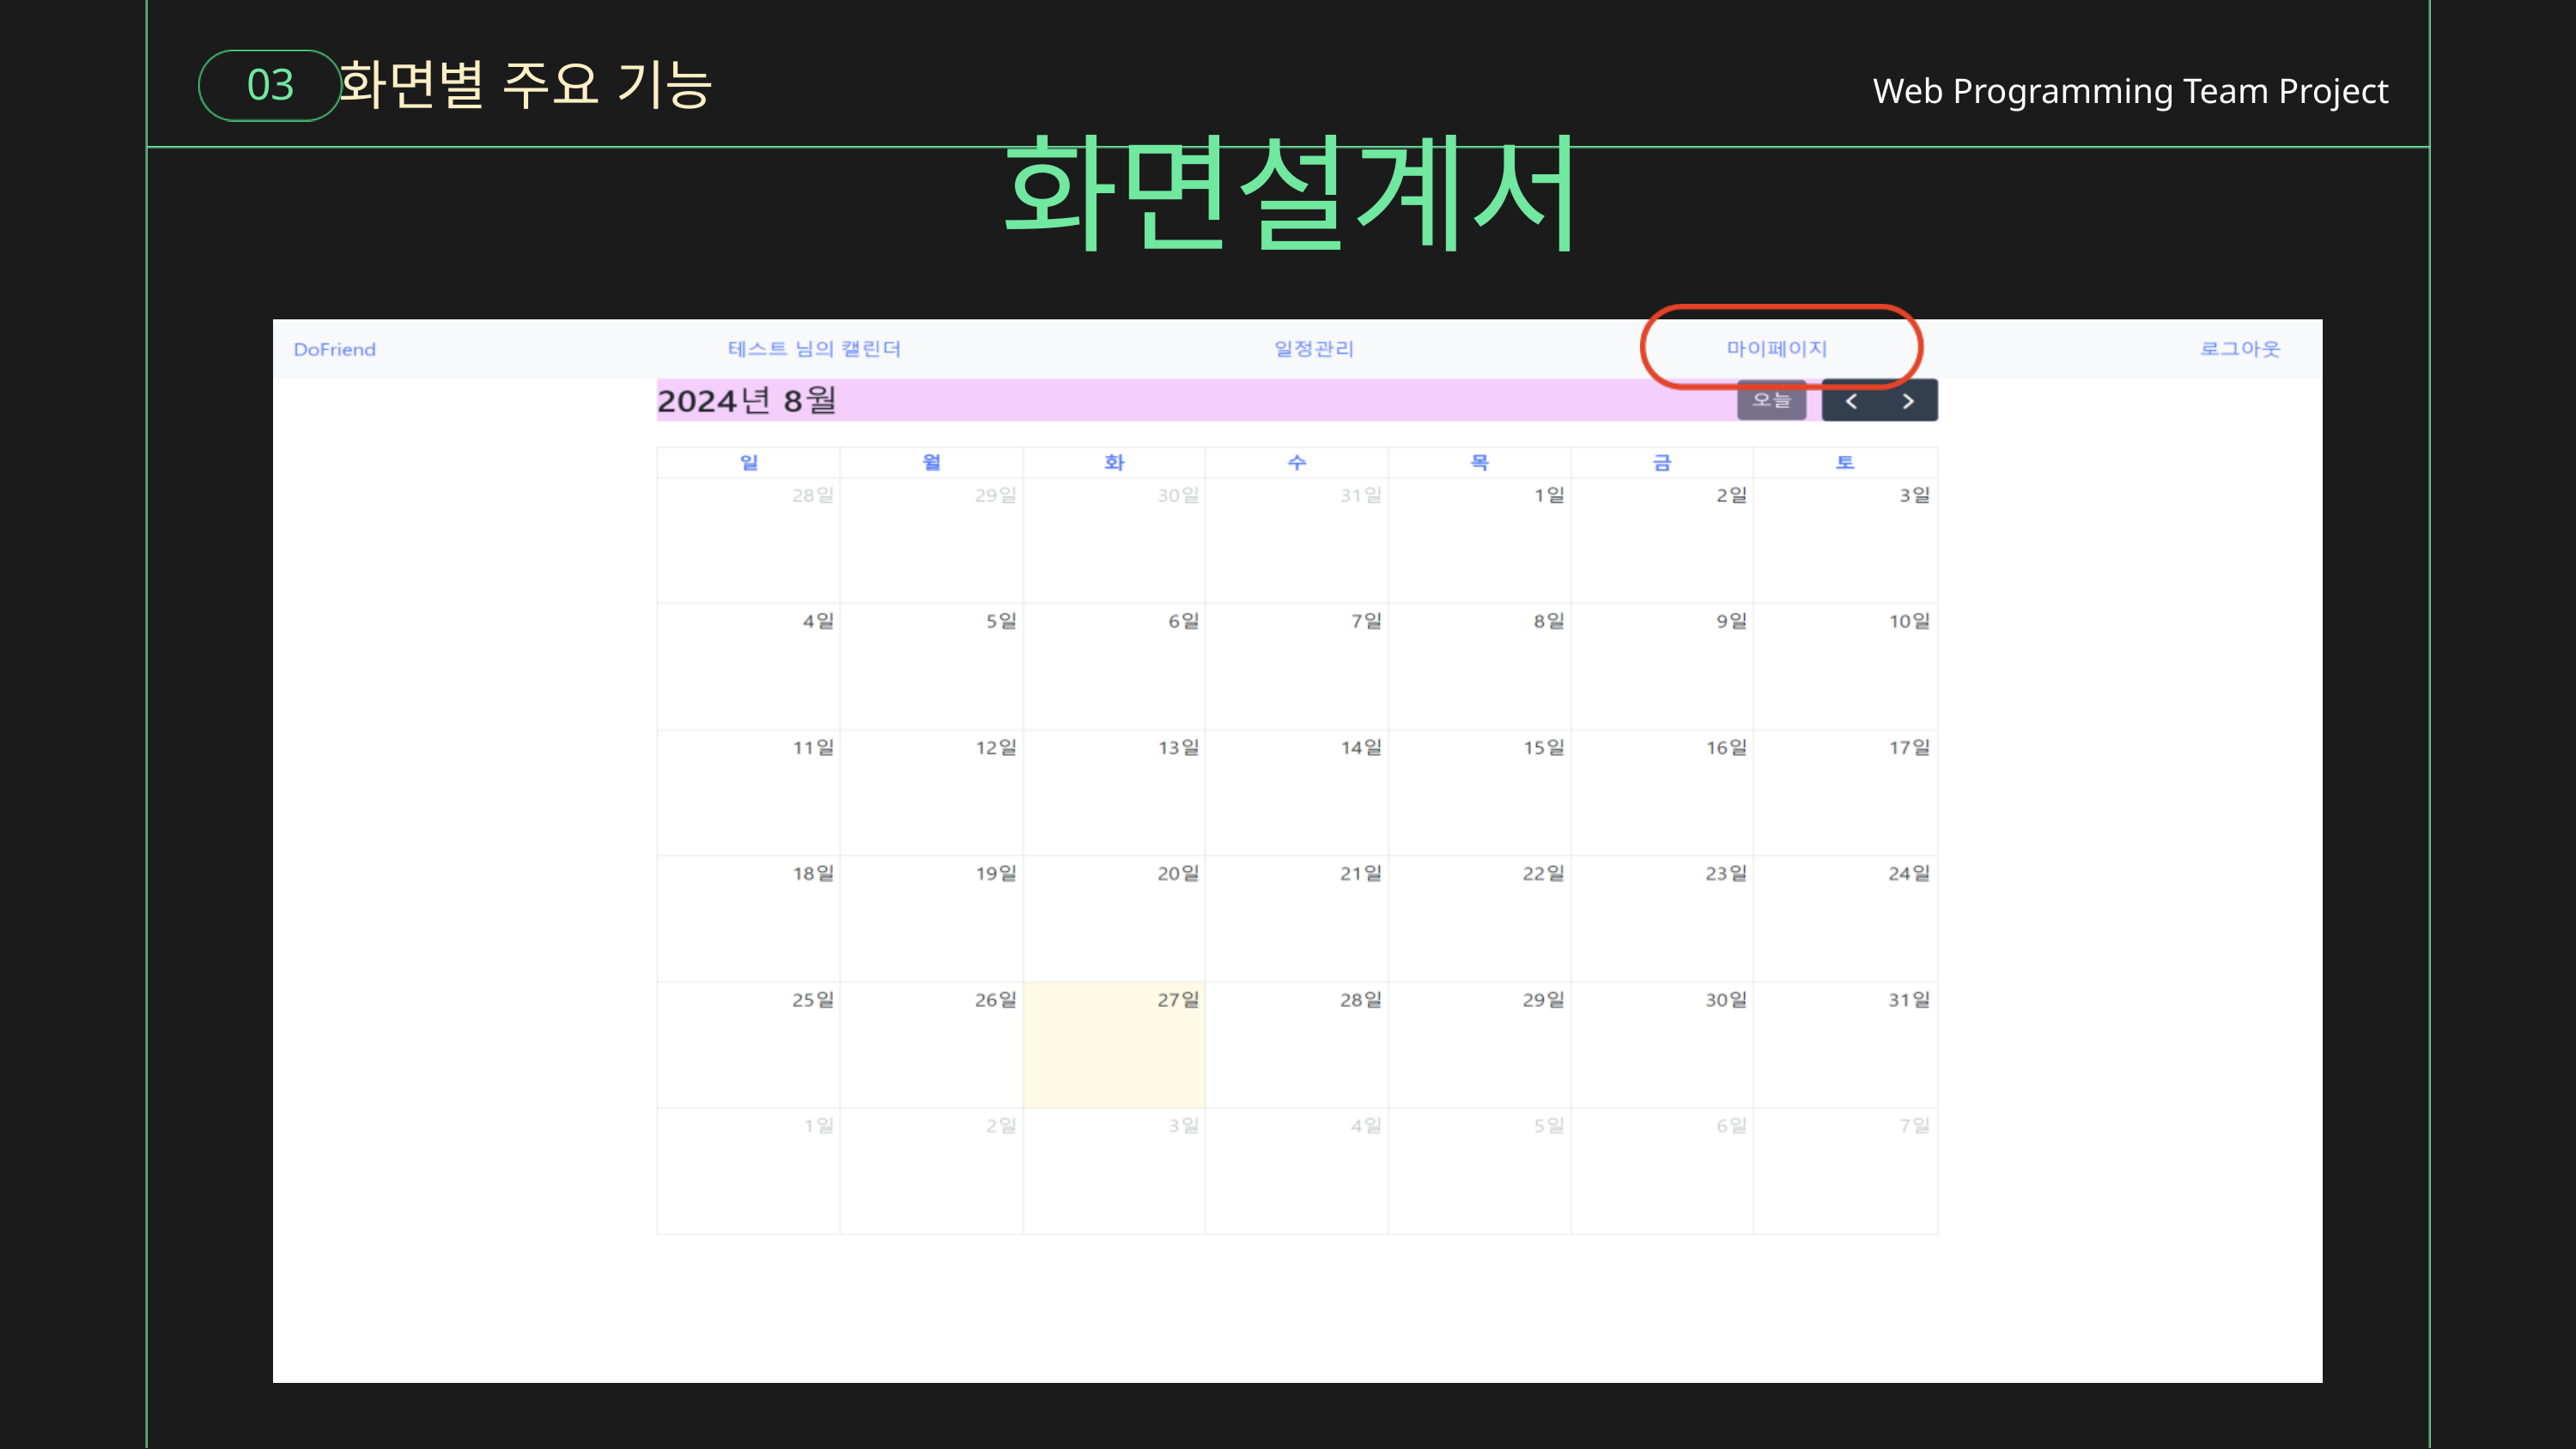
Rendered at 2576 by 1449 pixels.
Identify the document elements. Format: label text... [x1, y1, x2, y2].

text_box 화면설계서 [787, 158, 1800, 267]
picture [197, 50, 344, 122]
text_box 화면별 주요 기능 [341, 48, 845, 124]
text_box Web Programming Team Project [1830, 68, 2433, 115]
picture [0, 0, 2576, 1447]
